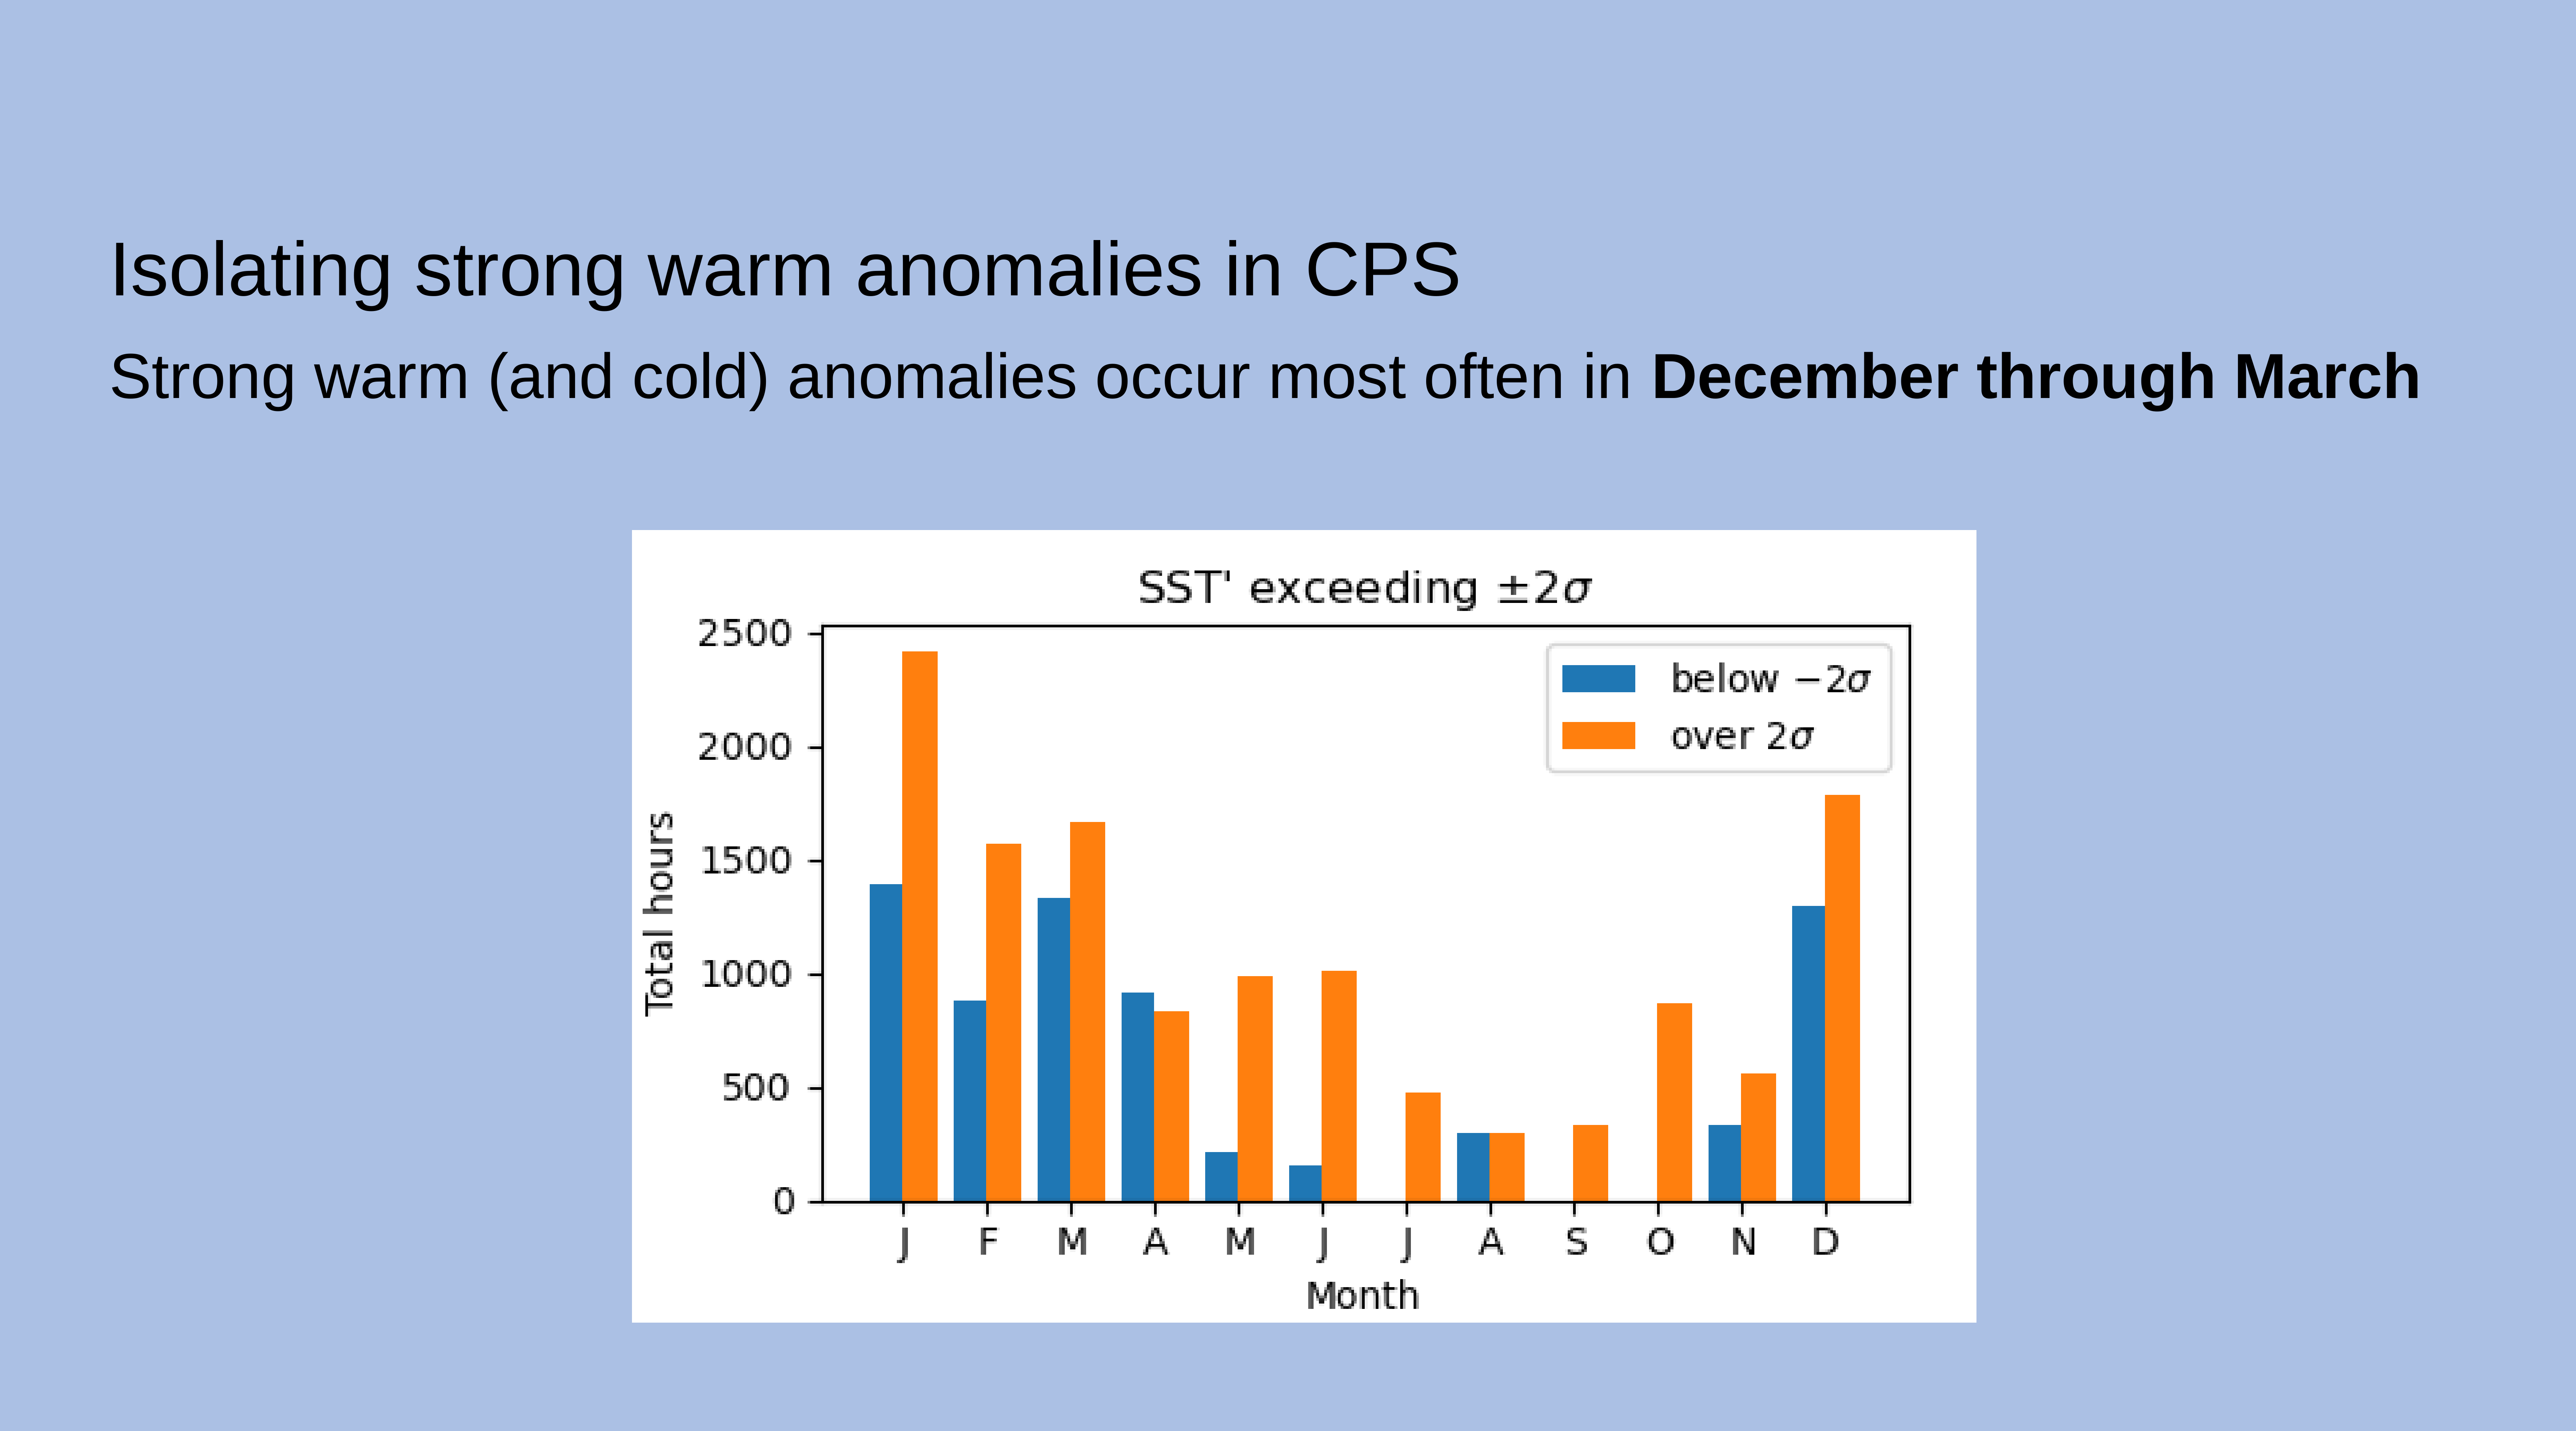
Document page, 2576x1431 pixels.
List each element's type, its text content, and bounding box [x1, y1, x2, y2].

text_box Isolating strong warm anomalies in CPS [103, 216, 1852, 314]
picture [632, 530, 1976, 1323]
text_box Strong warm (and cold) anomalies occur most often in December through March [103, 332, 2472, 414]
